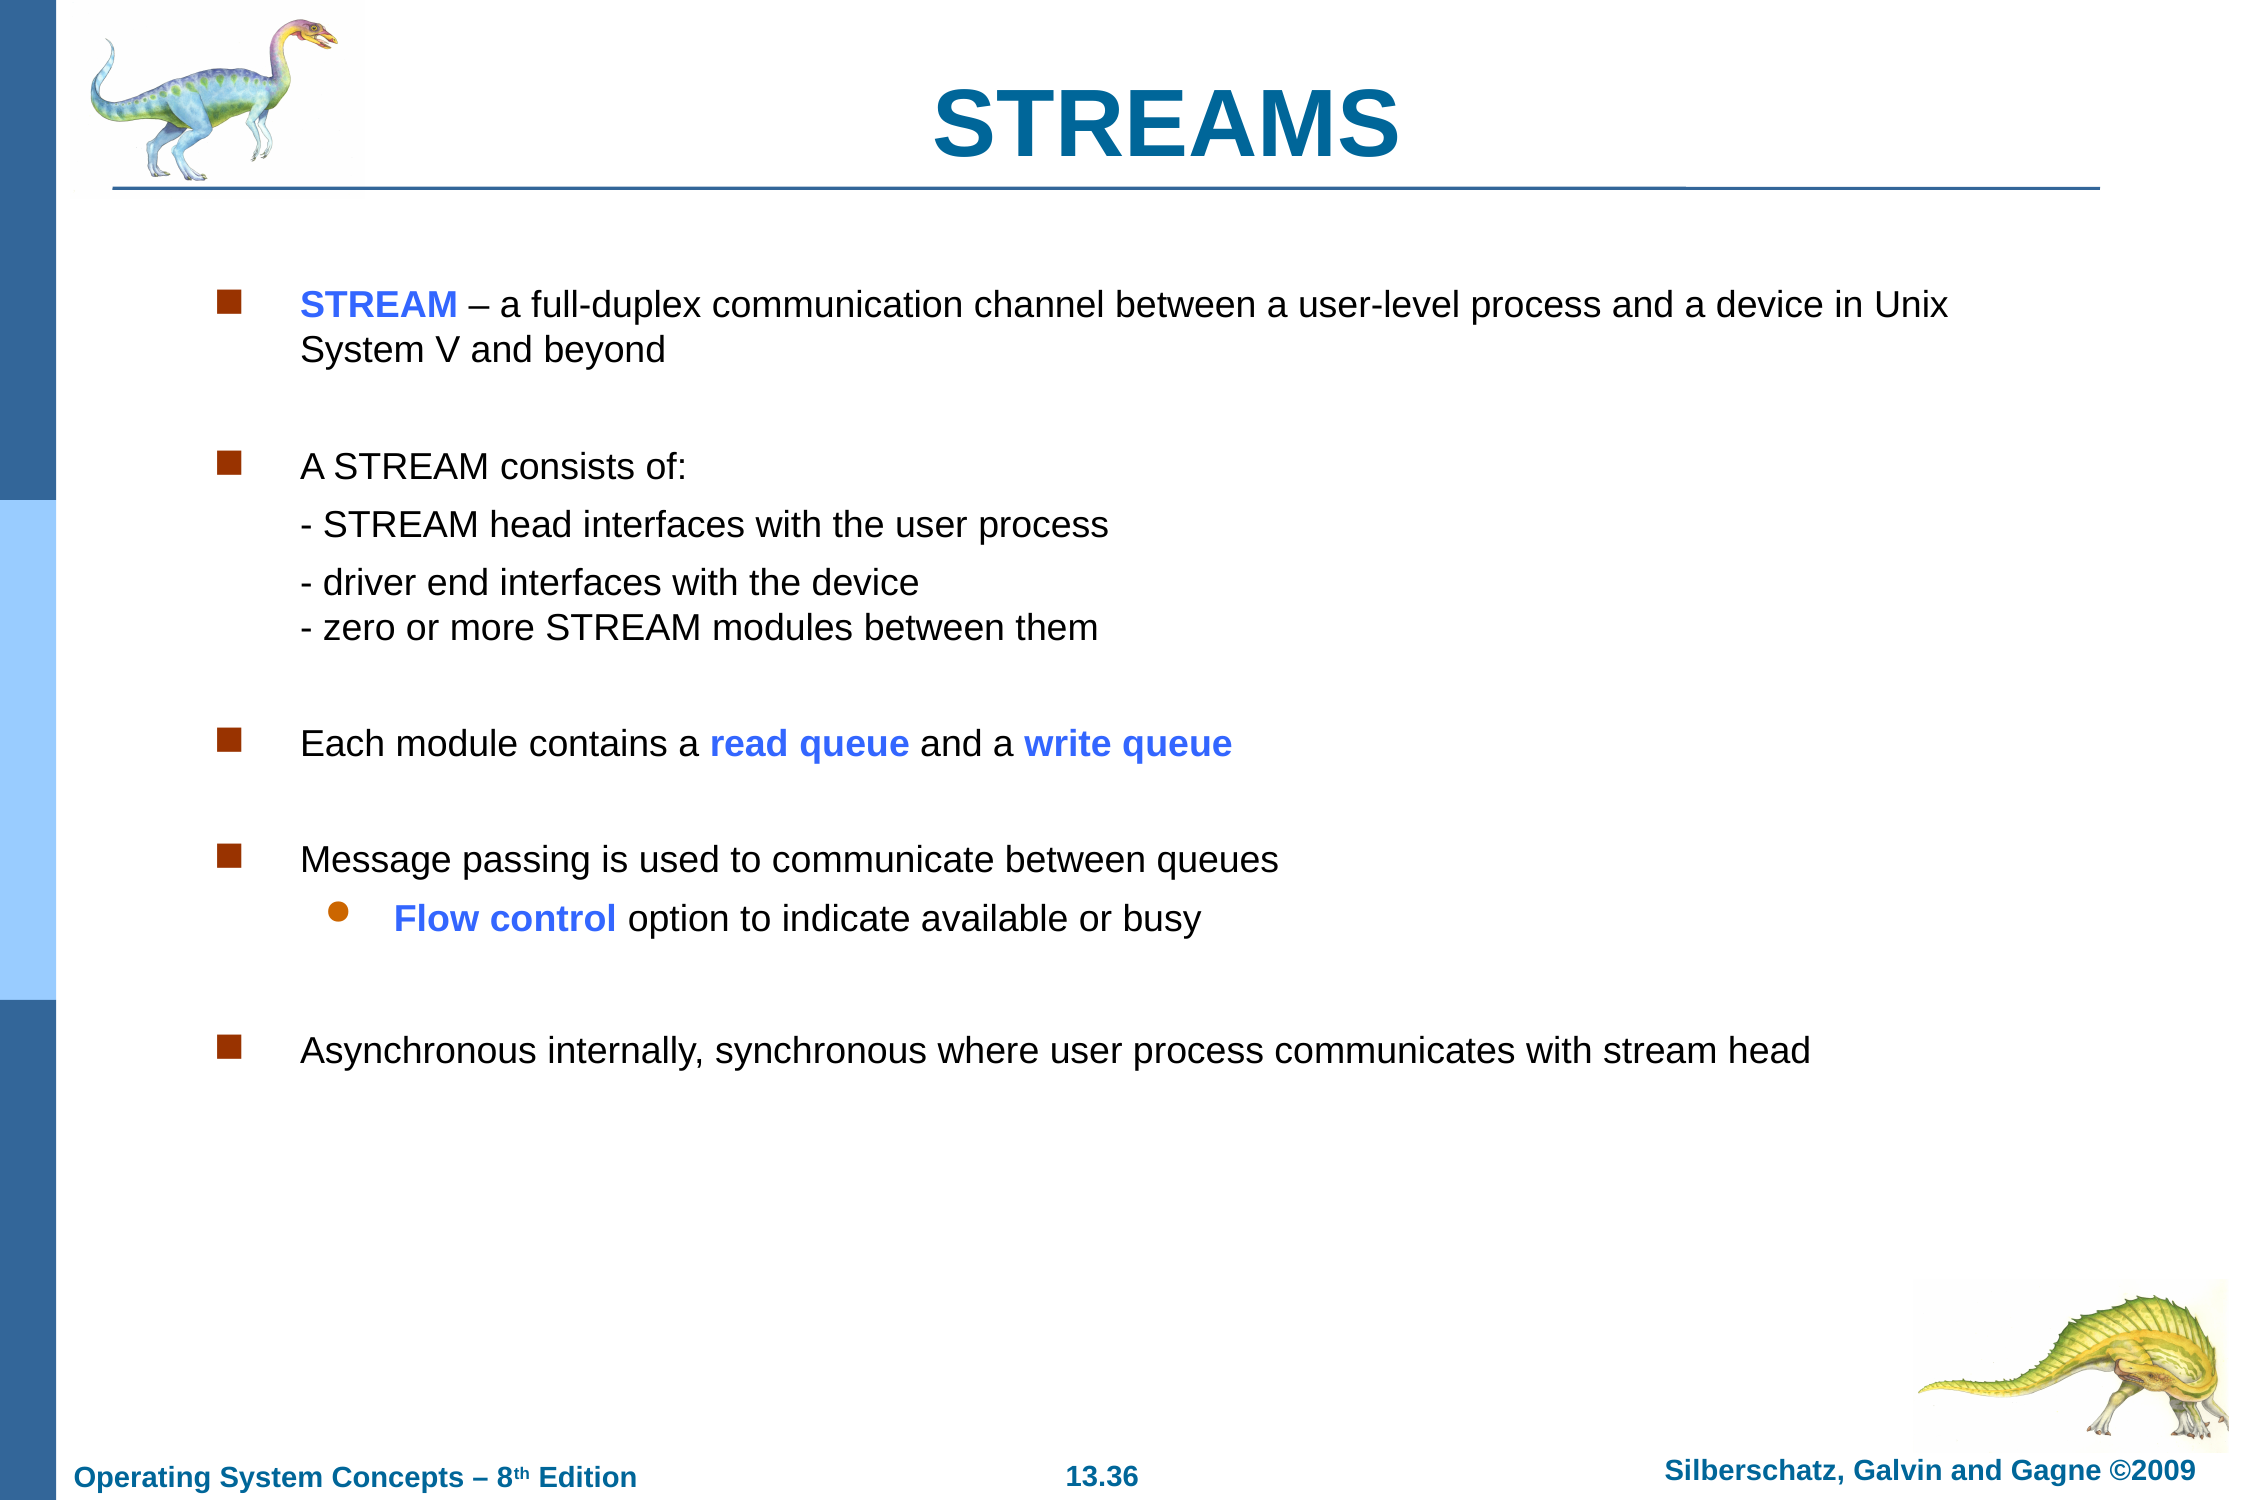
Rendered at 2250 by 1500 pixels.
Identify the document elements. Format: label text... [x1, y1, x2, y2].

list STREAM – a full-duplex communication channel between a user-level process and a device in Unix System V and beyond A STREAM consists of: - STREAM head interfaces with the user process - driver end interfaces with the device - zero or more STREAM modules between them Each module contains a read queue and a write queue Message passing is used to communicate between queues Flow control option to indicate available or busy Asynchronous internally, synchronous where user process communicates with stream head [198, 269, 2080, 1261]
picture [70, 0, 365, 199]
picture [1913, 1279, 2229, 1453]
title STREAMS [196, 60, 2138, 187]
